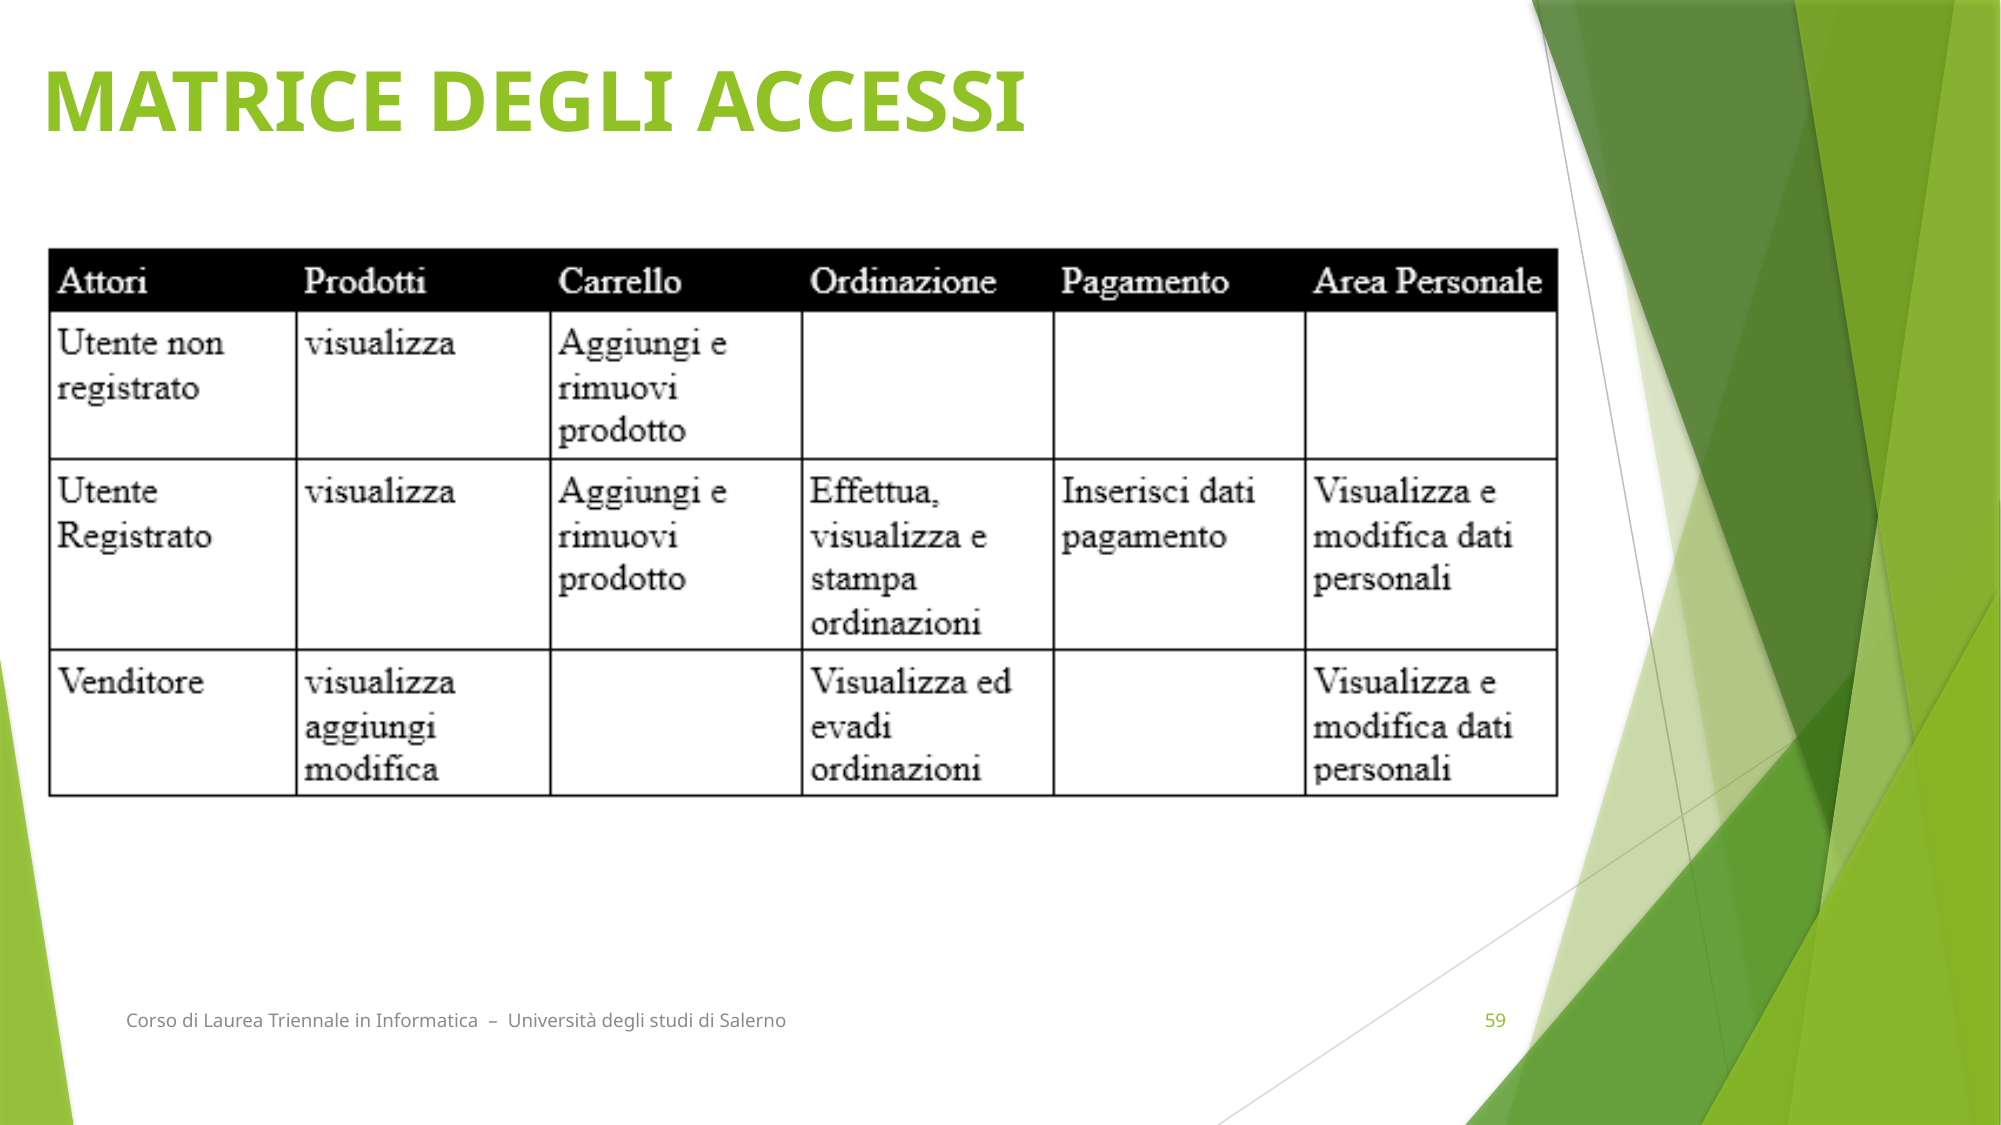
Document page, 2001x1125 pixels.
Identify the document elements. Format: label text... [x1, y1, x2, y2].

title MATRICE DEGLI ACCESSI [26, 39, 1116, 156]
slide_number 59 [1409, 991, 1522, 1051]
footer Corso di Laurea Triennale in Informatica – Università degli studi di Salerno [111, 991, 1145, 1051]
picture [34, 242, 1573, 815]
